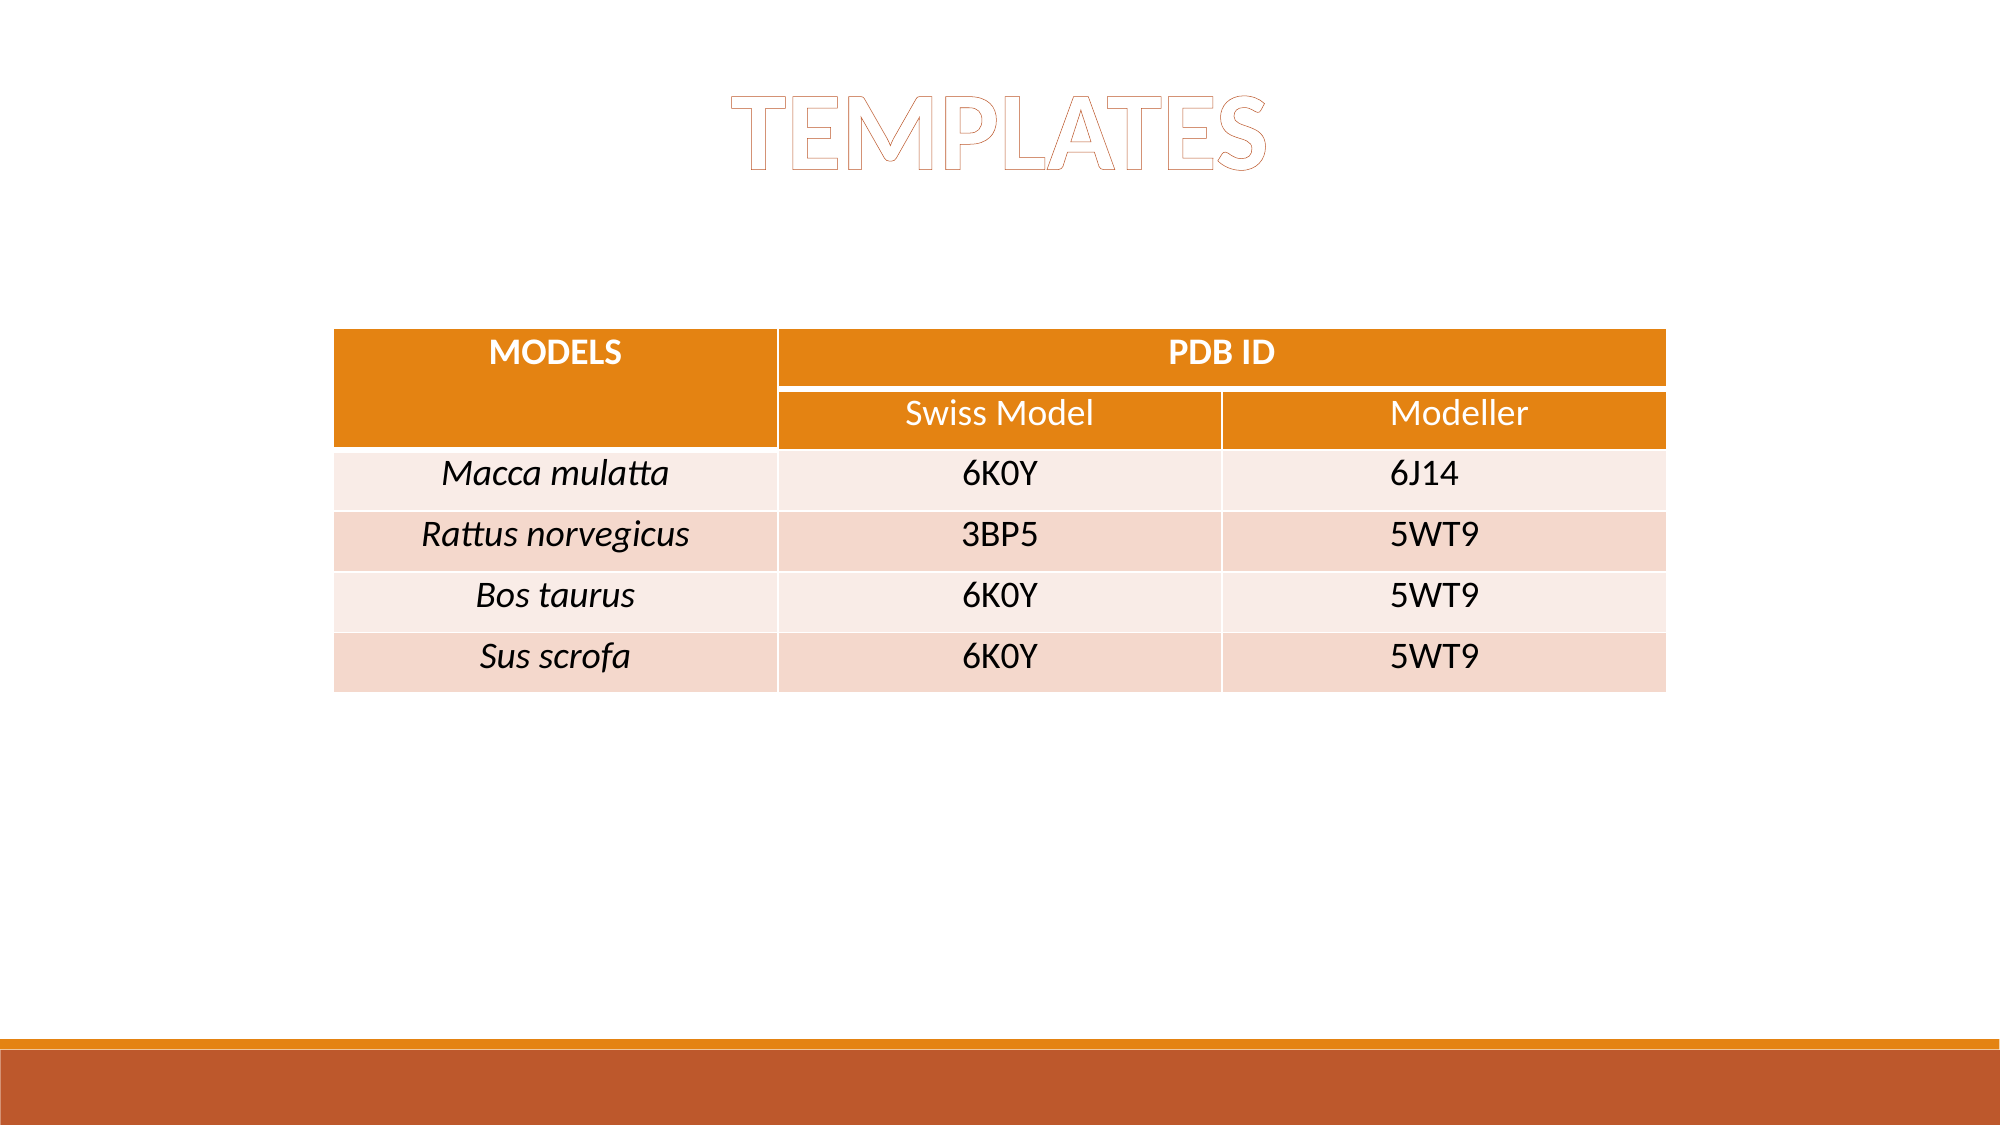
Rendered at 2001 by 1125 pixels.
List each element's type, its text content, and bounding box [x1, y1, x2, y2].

table_cell 6K0Y [779, 451, 1221, 510]
text_box TEMPLATES [715, 49, 1285, 200]
table_cell Macca mulatta [334, 453, 777, 510]
table_cell 5WT9 [1223, 633, 1666, 692]
table_cell 3BP5 [779, 512, 1221, 571]
table_cell Modeller [1223, 392, 1666, 449]
table_cell Rattus norvegicus [334, 512, 777, 571]
table_cell 6J14 [1223, 451, 1666, 510]
table_cell Swiss Model [779, 392, 1221, 449]
table_cell Sus scrofa [334, 633, 777, 692]
table_cell 6K0Y [779, 573, 1221, 632]
table_cell 5WT9 [1223, 512, 1666, 571]
table_cell 5WT9 [1223, 573, 1666, 632]
table_header PDB ID [779, 329, 1666, 386]
table_cell 6K0Y [779, 633, 1221, 692]
table_header MODELS [334, 329, 777, 447]
table_cell Bos taurus [334, 573, 777, 632]
